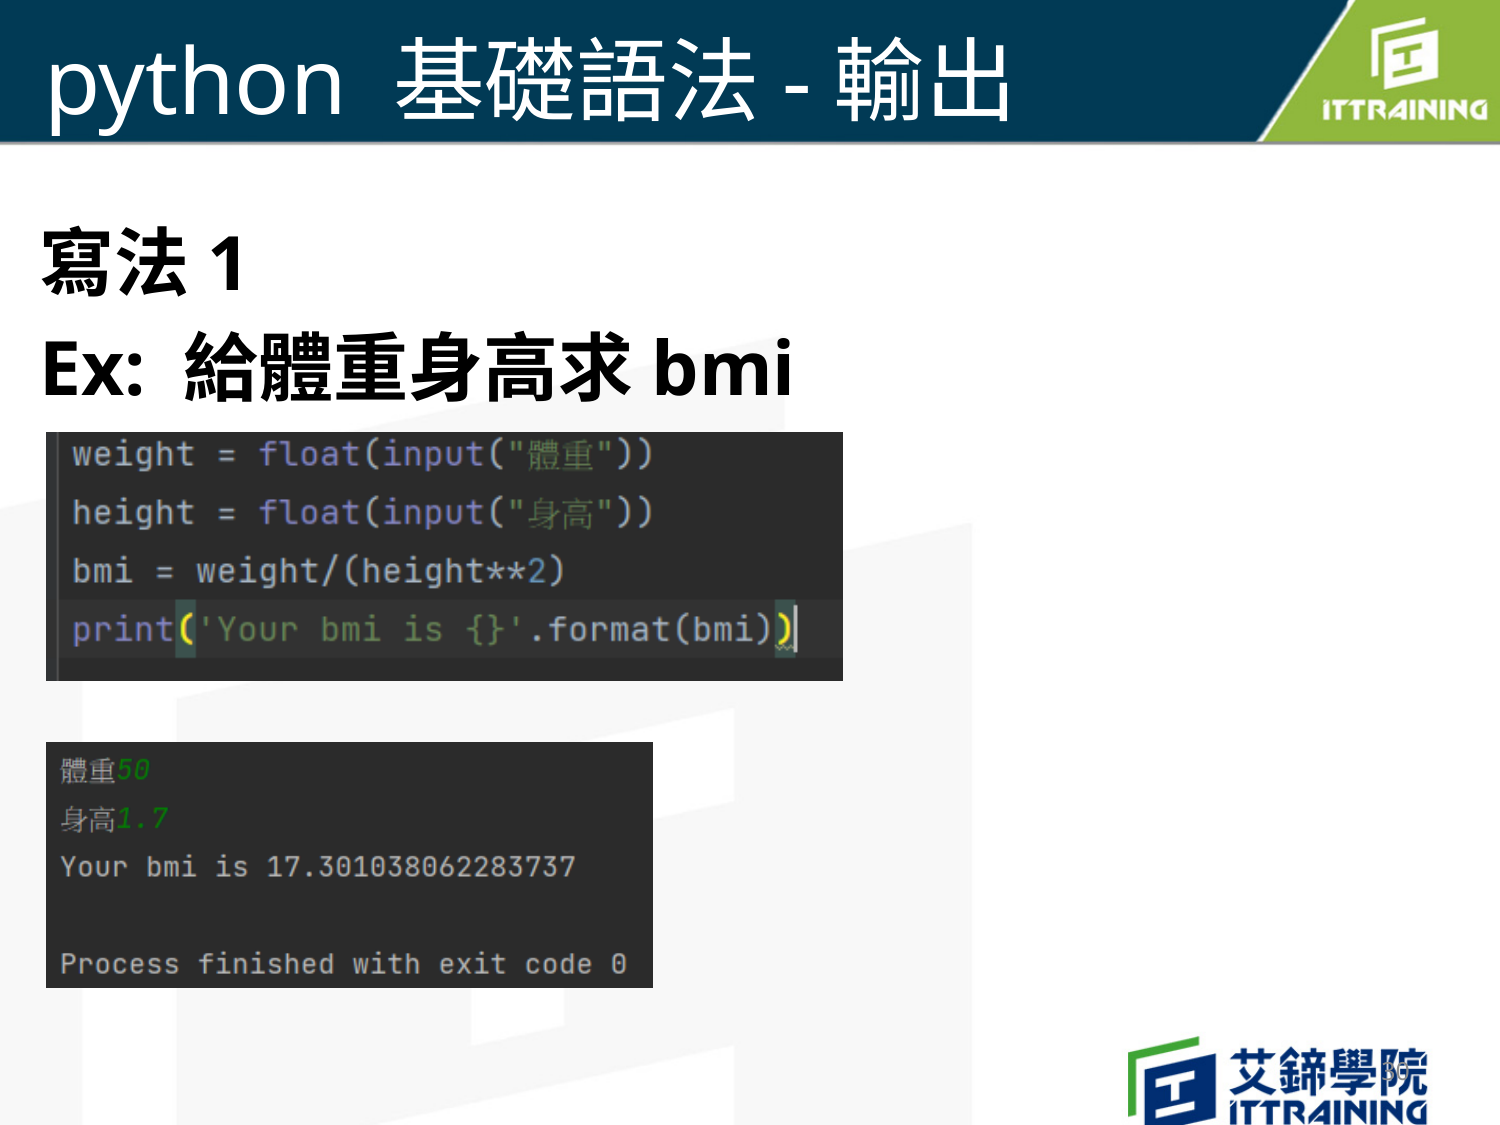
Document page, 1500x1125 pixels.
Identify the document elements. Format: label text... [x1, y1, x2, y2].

slide_number 30 [1074, 1042, 1425, 1103]
picture [0, 0, 1500, 1125]
title python 基礎語法-輸出 [29, 0, 1380, 172]
list 寫法1 Ex: 給體重身高求bmi [24, 208, 1375, 951]
